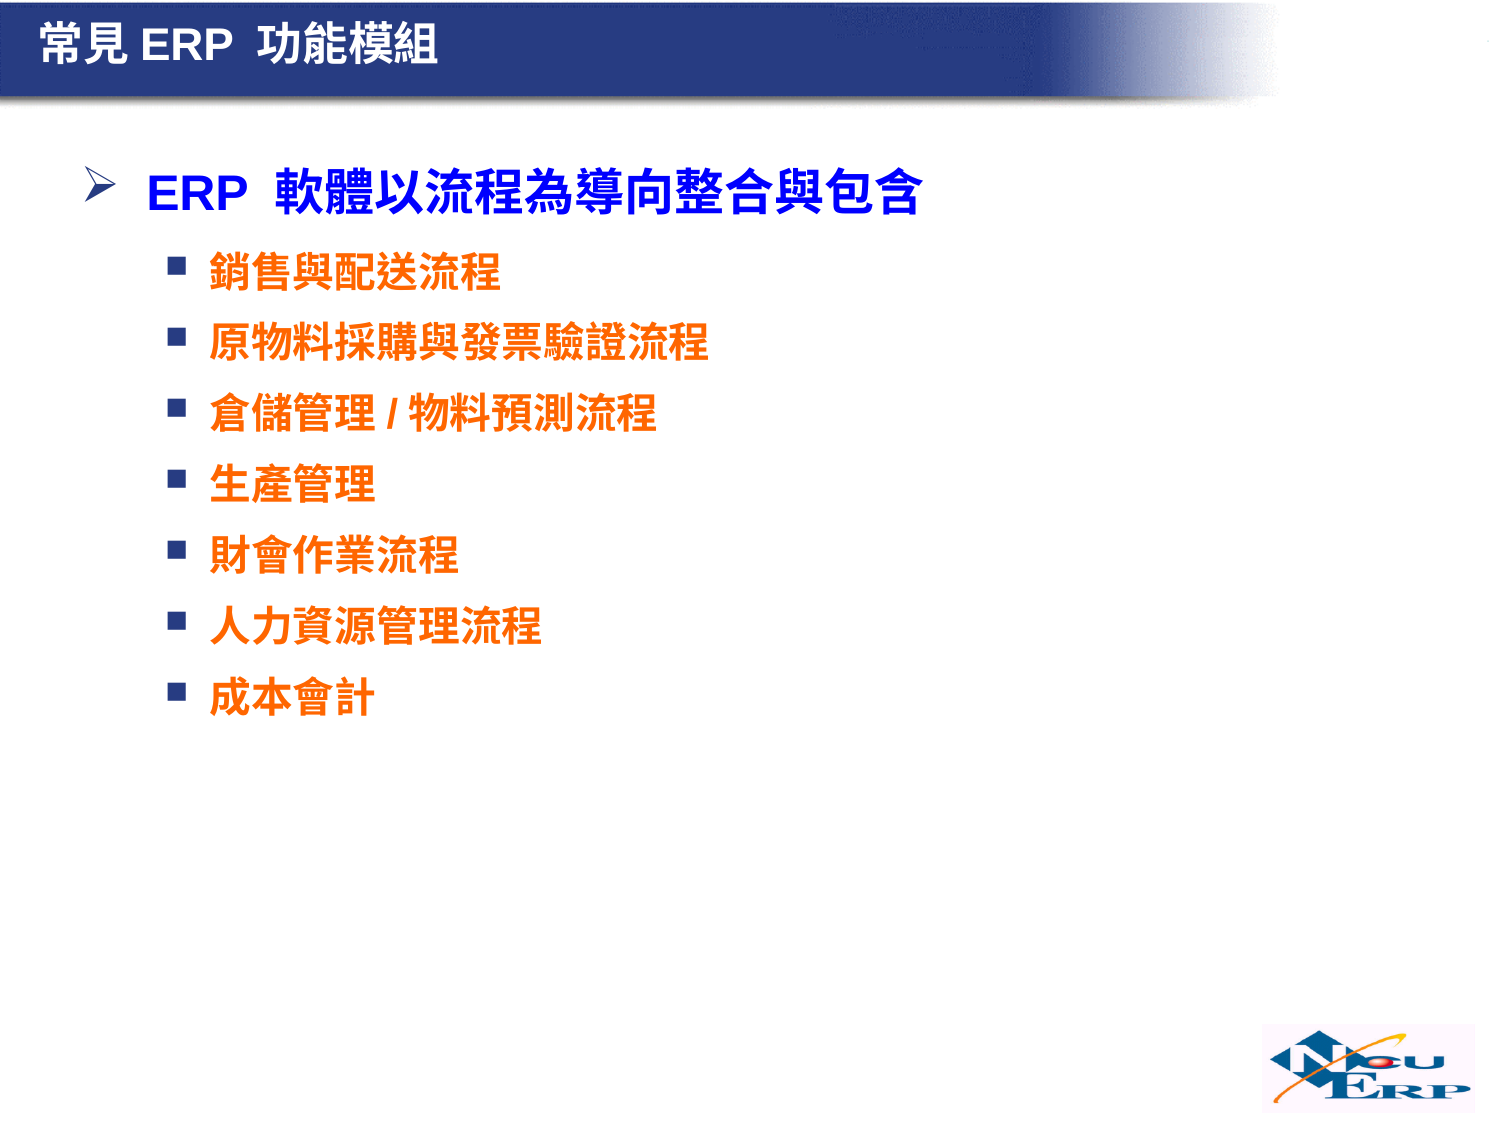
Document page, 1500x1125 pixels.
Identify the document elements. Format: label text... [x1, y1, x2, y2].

picture [1262, 1024, 1475, 1113]
title 常見ERP 功能模組 [37, 0, 1163, 93]
picture [0, 0, 1500, 114]
list ERP 軟體以流程為導向整合與包含 銷售與配送流程 原物料採購與發票驗證流程 倉儲管理/物料預測流程 生產管理 財會作業流程 人力資源管理流程 成本會計 [80, 160, 1381, 856]
